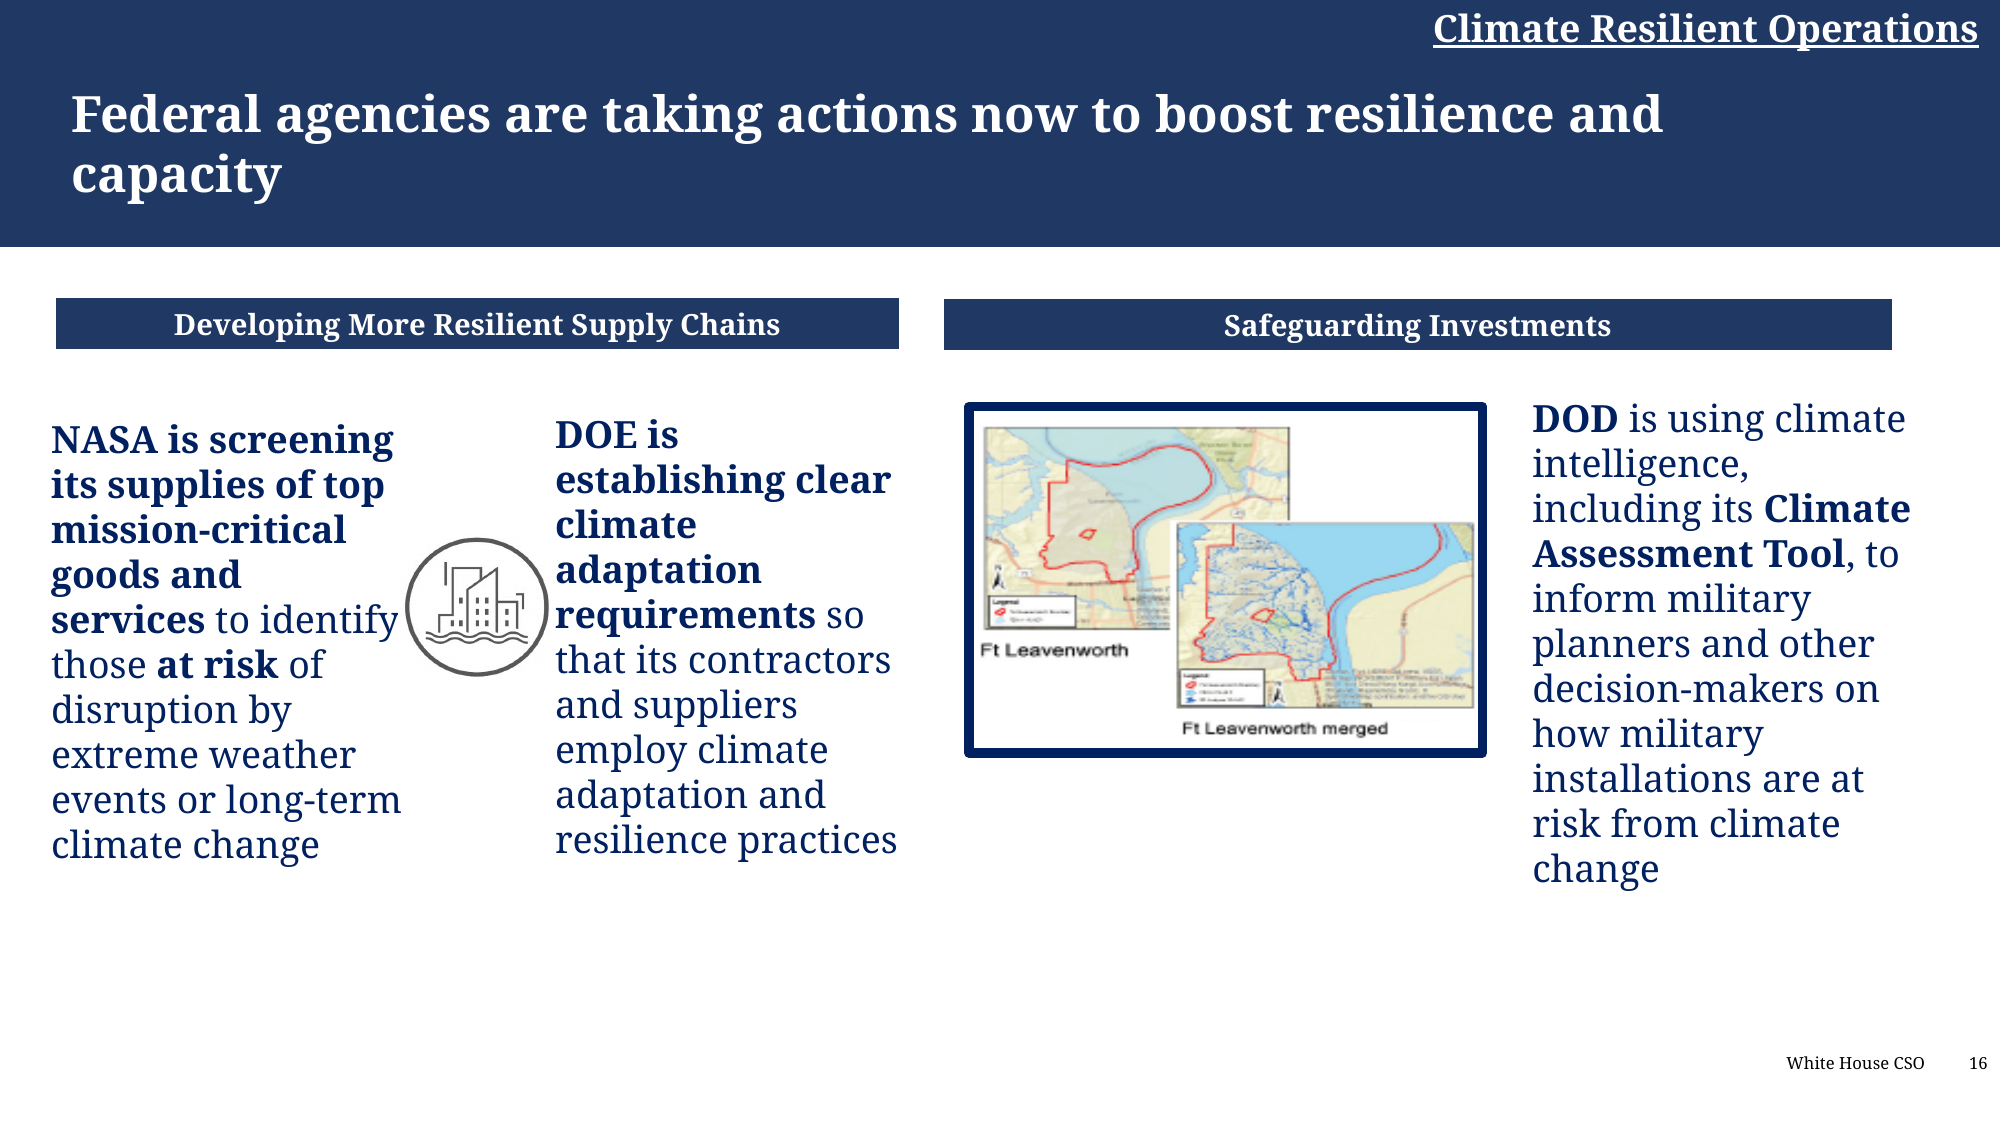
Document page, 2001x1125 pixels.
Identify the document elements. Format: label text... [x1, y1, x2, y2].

text_box Climate Resilient Operations [1418, 0, 1995, 57]
text_box [0, 0, 2000, 247]
text_box NASA is screening its supplies of top mission-critical goods and services to identify those at risk of disruption by extreme weather events or long-term climate change [14, 410, 442, 872]
text_box Federal agencies are taking actions now to boost resilience and capacity [56, 74, 1863, 210]
text_box Developing More Resilient Supply Chains [56, 298, 899, 349]
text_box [1757, 1045, 2000, 1081]
text_box DOE is establishing clear climate adaptation requirements so that its contractors and suppliers employ climate adaptation and resilience practices [518, 400, 946, 872]
text_box DOD is using climate intelligence, including its Climate Assessment Tool, to inform military planners and other decision-makers on how military installations are at risk from climate change [1494, 363, 1956, 924]
picture [973, 410, 1478, 749]
picture [398, 531, 554, 682]
text_box Safeguarding Investments [944, 299, 1892, 350]
